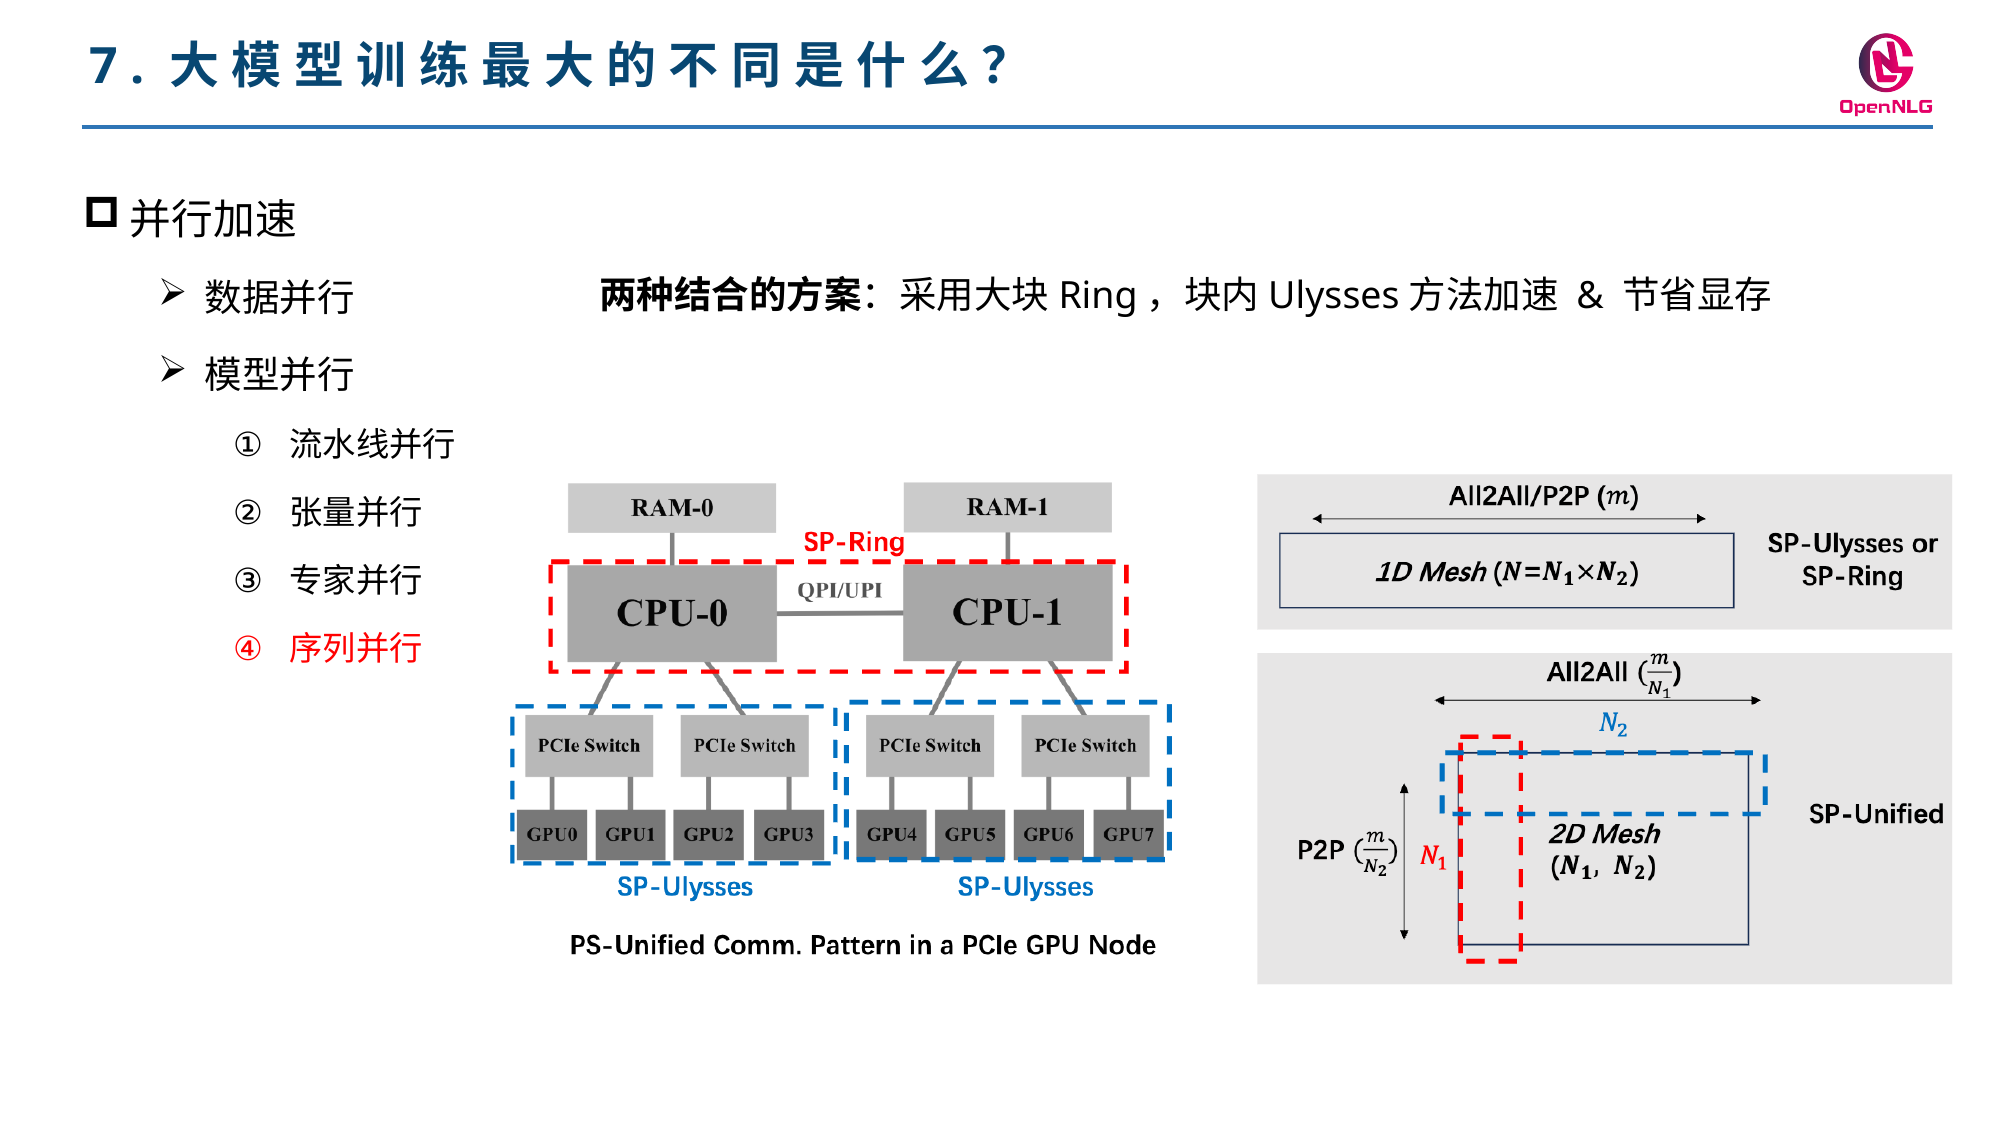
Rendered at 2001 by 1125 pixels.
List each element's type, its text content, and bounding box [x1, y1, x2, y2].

text_box 两种结合的方案：采用大块Ring，块内Ulysses方法加速 & 节省显存 [584, 263, 1788, 324]
picture [482, 456, 1978, 997]
text_box 并行加速 数据并行 模型并行 流水线并行 张量并行 专家并行 序列并行 [68, 150, 488, 751]
text_box 7.大模型训练最大的不同是什么？ [74, 26, 1047, 102]
picture [1838, 24, 1934, 127]
